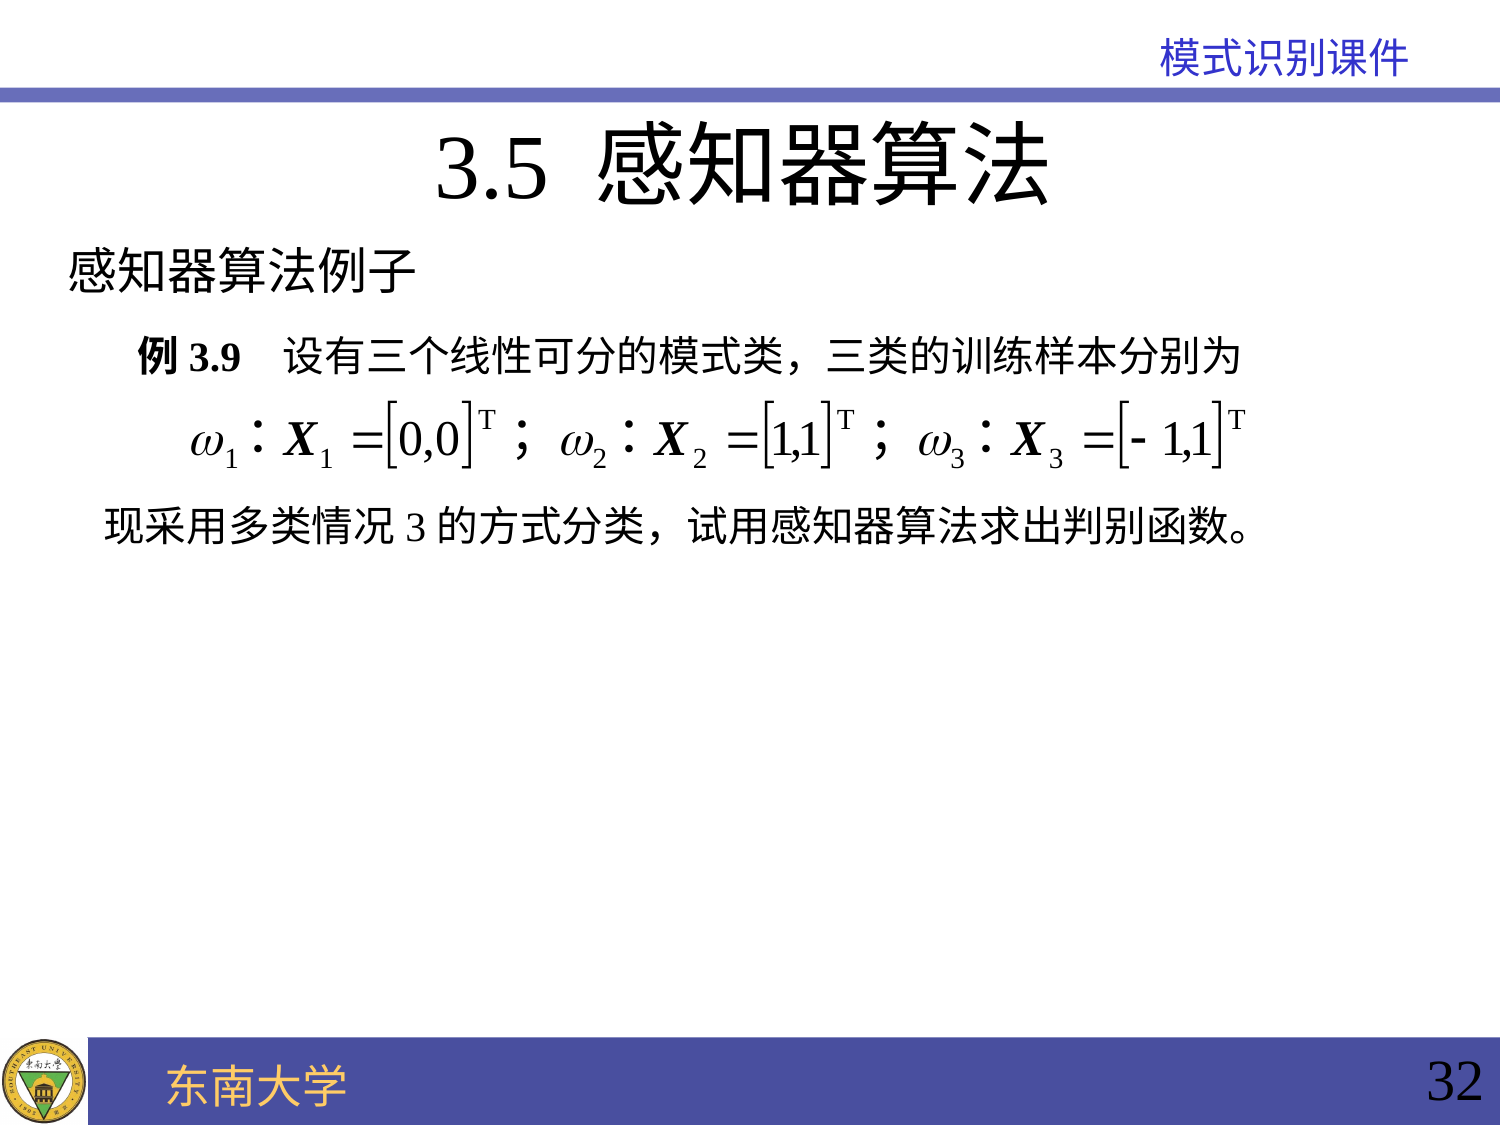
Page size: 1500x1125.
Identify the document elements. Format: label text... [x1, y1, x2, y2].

text_box 例3.9 设有三个线性可分的模式类，三类的训练样本分别为 [0, 309, 1500, 388]
text_box 现采用多类情况3的方式分类，试用感知器算法求出判别函数。 [88, 491, 1345, 557]
text_box 感知器算法例子 [52, 231, 433, 307]
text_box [182, 396, 1255, 485]
picture [0, 1038, 88, 1125]
text_box 3.5 感知器算法 [112, 99, 1376, 256]
slide_number 32 [1399, 1034, 1500, 1111]
